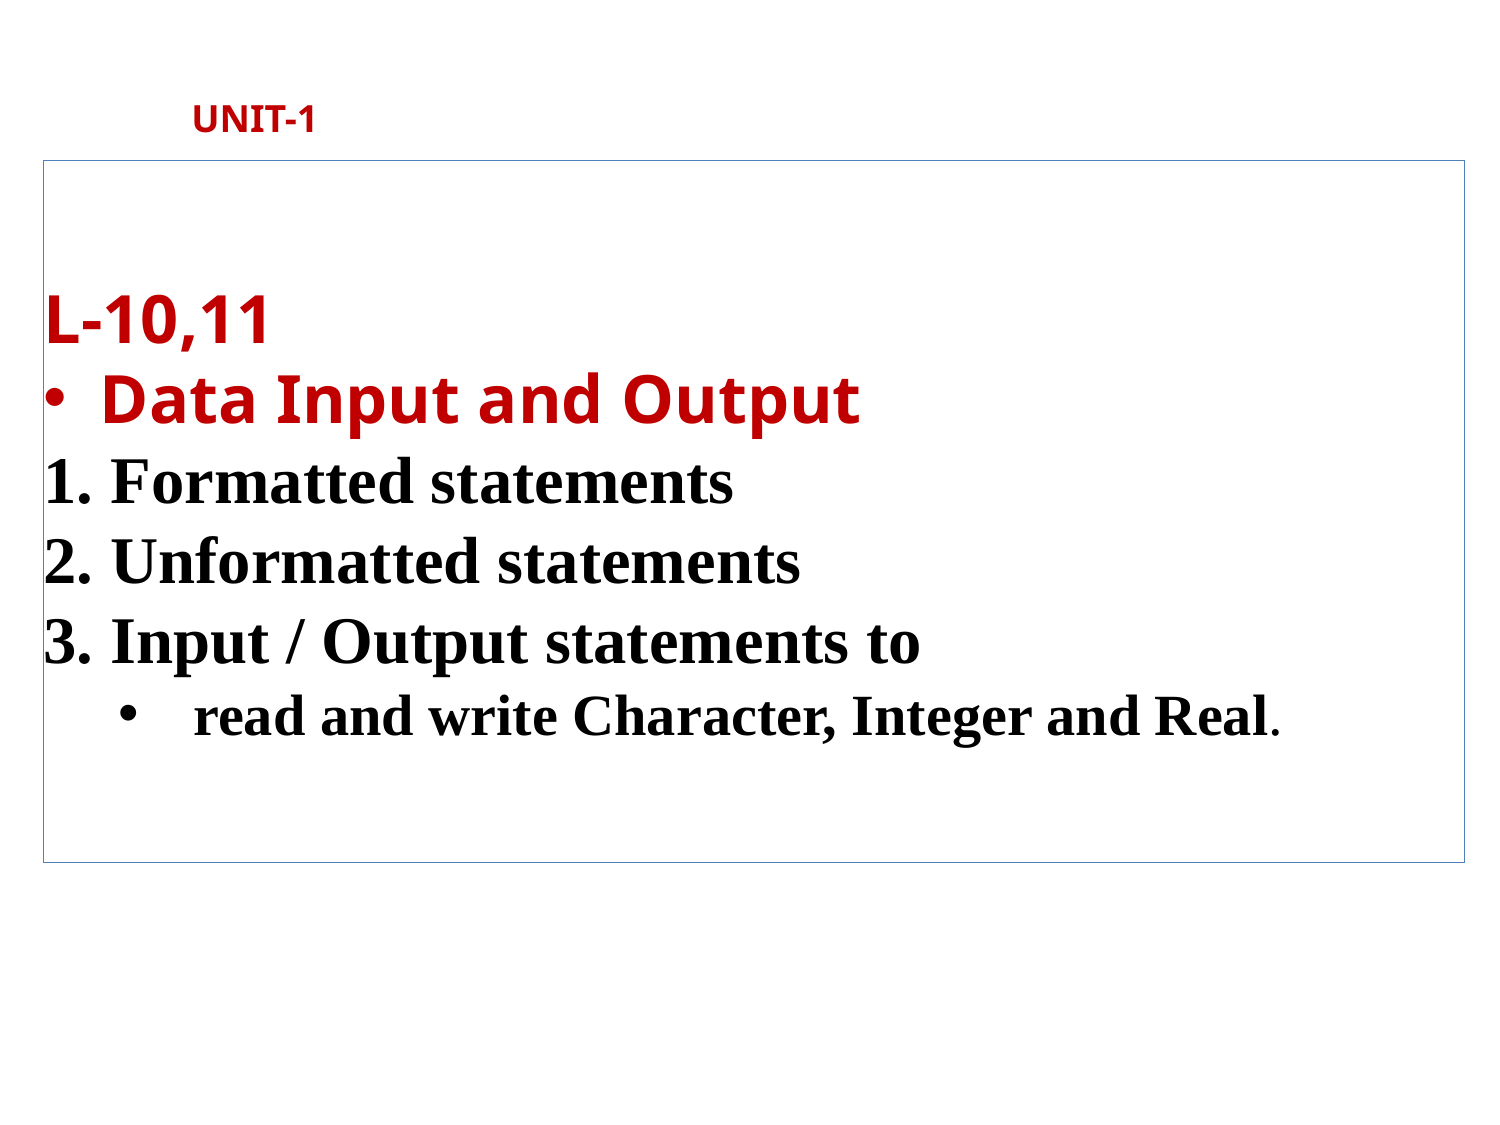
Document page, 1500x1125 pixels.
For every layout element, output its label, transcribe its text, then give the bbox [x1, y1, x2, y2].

subtitle L-10,11 Data Input and Output 1. Formatted statements 2. Unformatted statements 3. Input / Output statements to read and write Character, Integer and Real. [43, 160, 1465, 863]
title UNIT-1 [191, 34, 1317, 157]
